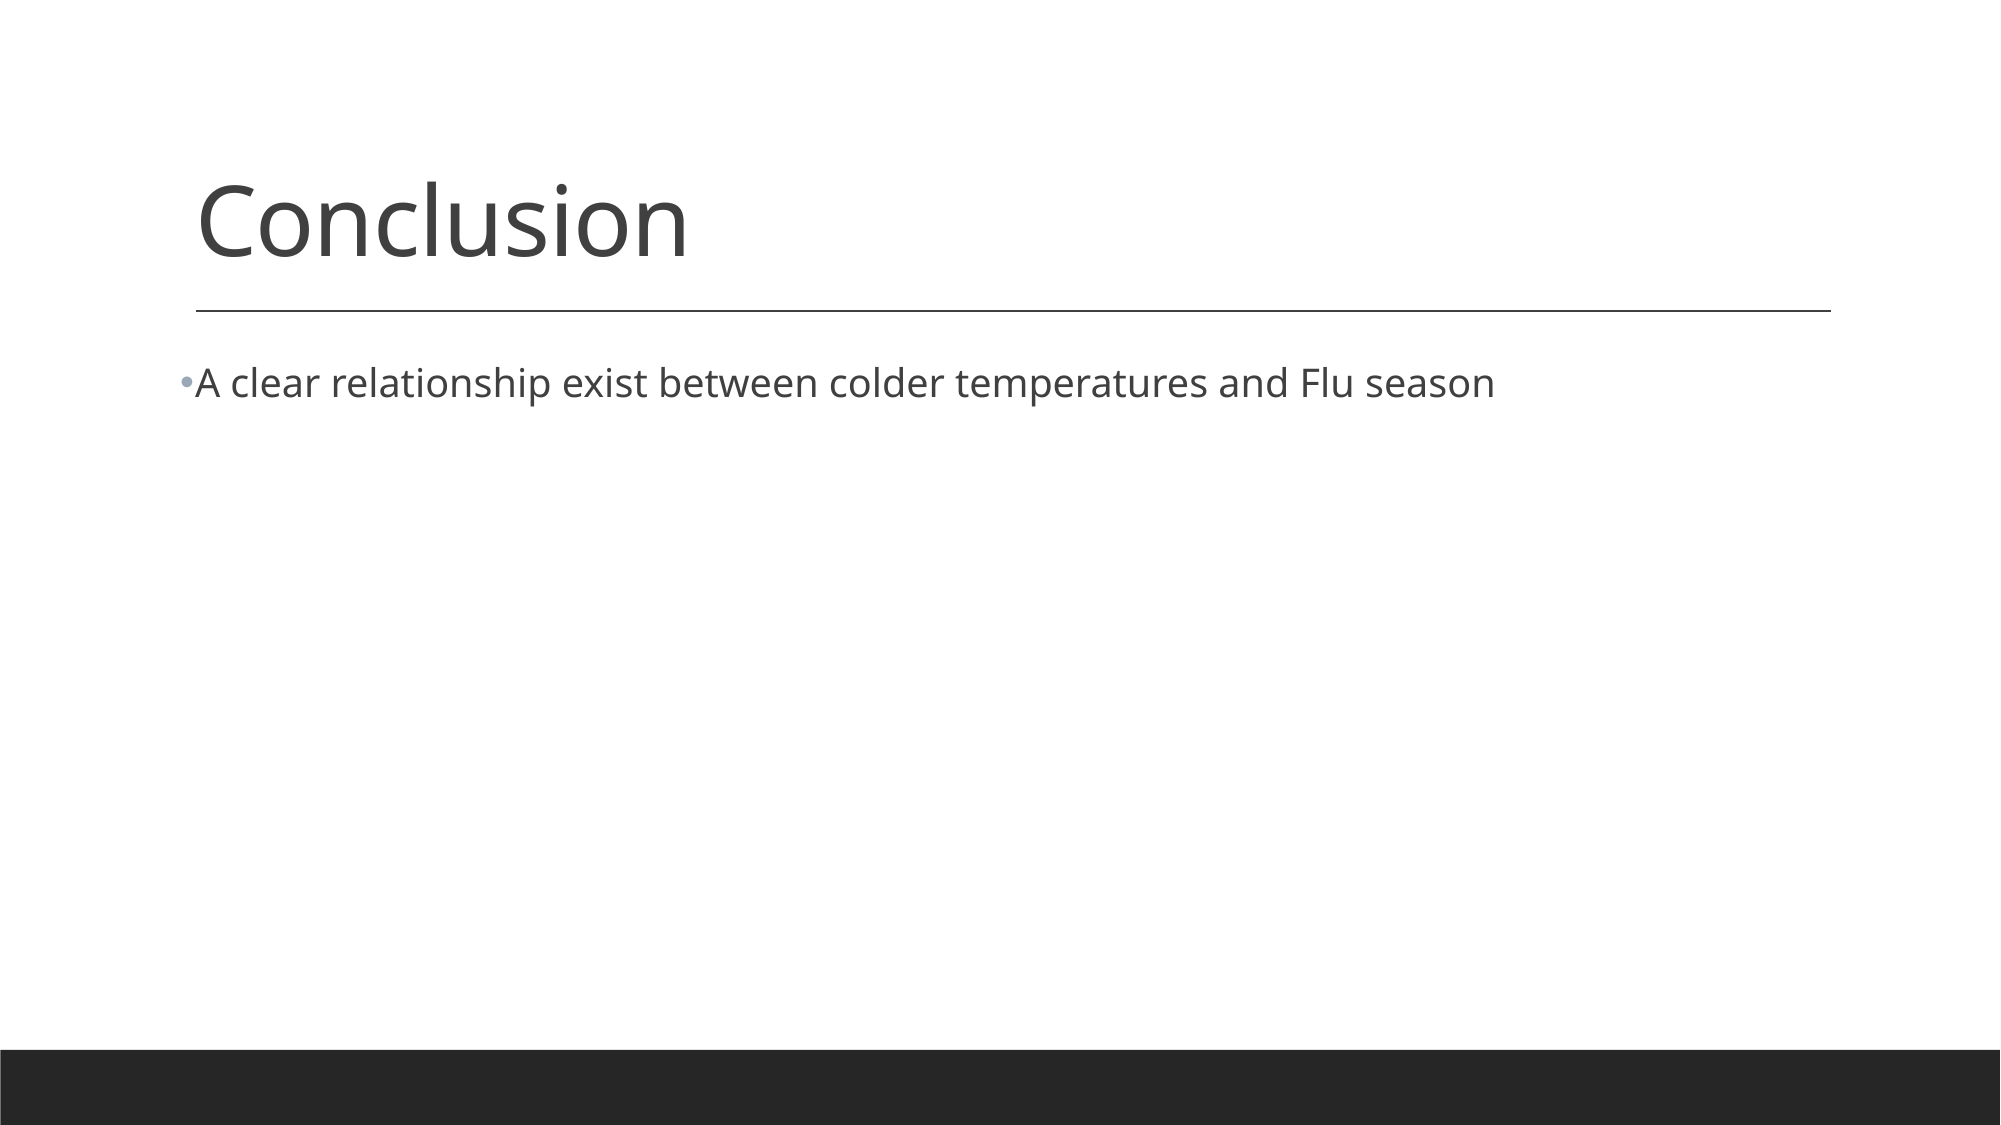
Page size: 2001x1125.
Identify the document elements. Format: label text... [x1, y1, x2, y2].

list A clear relationship exist between colder temperatures and Flu season [180, 345, 1830, 963]
title Conclusion [180, 47, 1830, 285]
